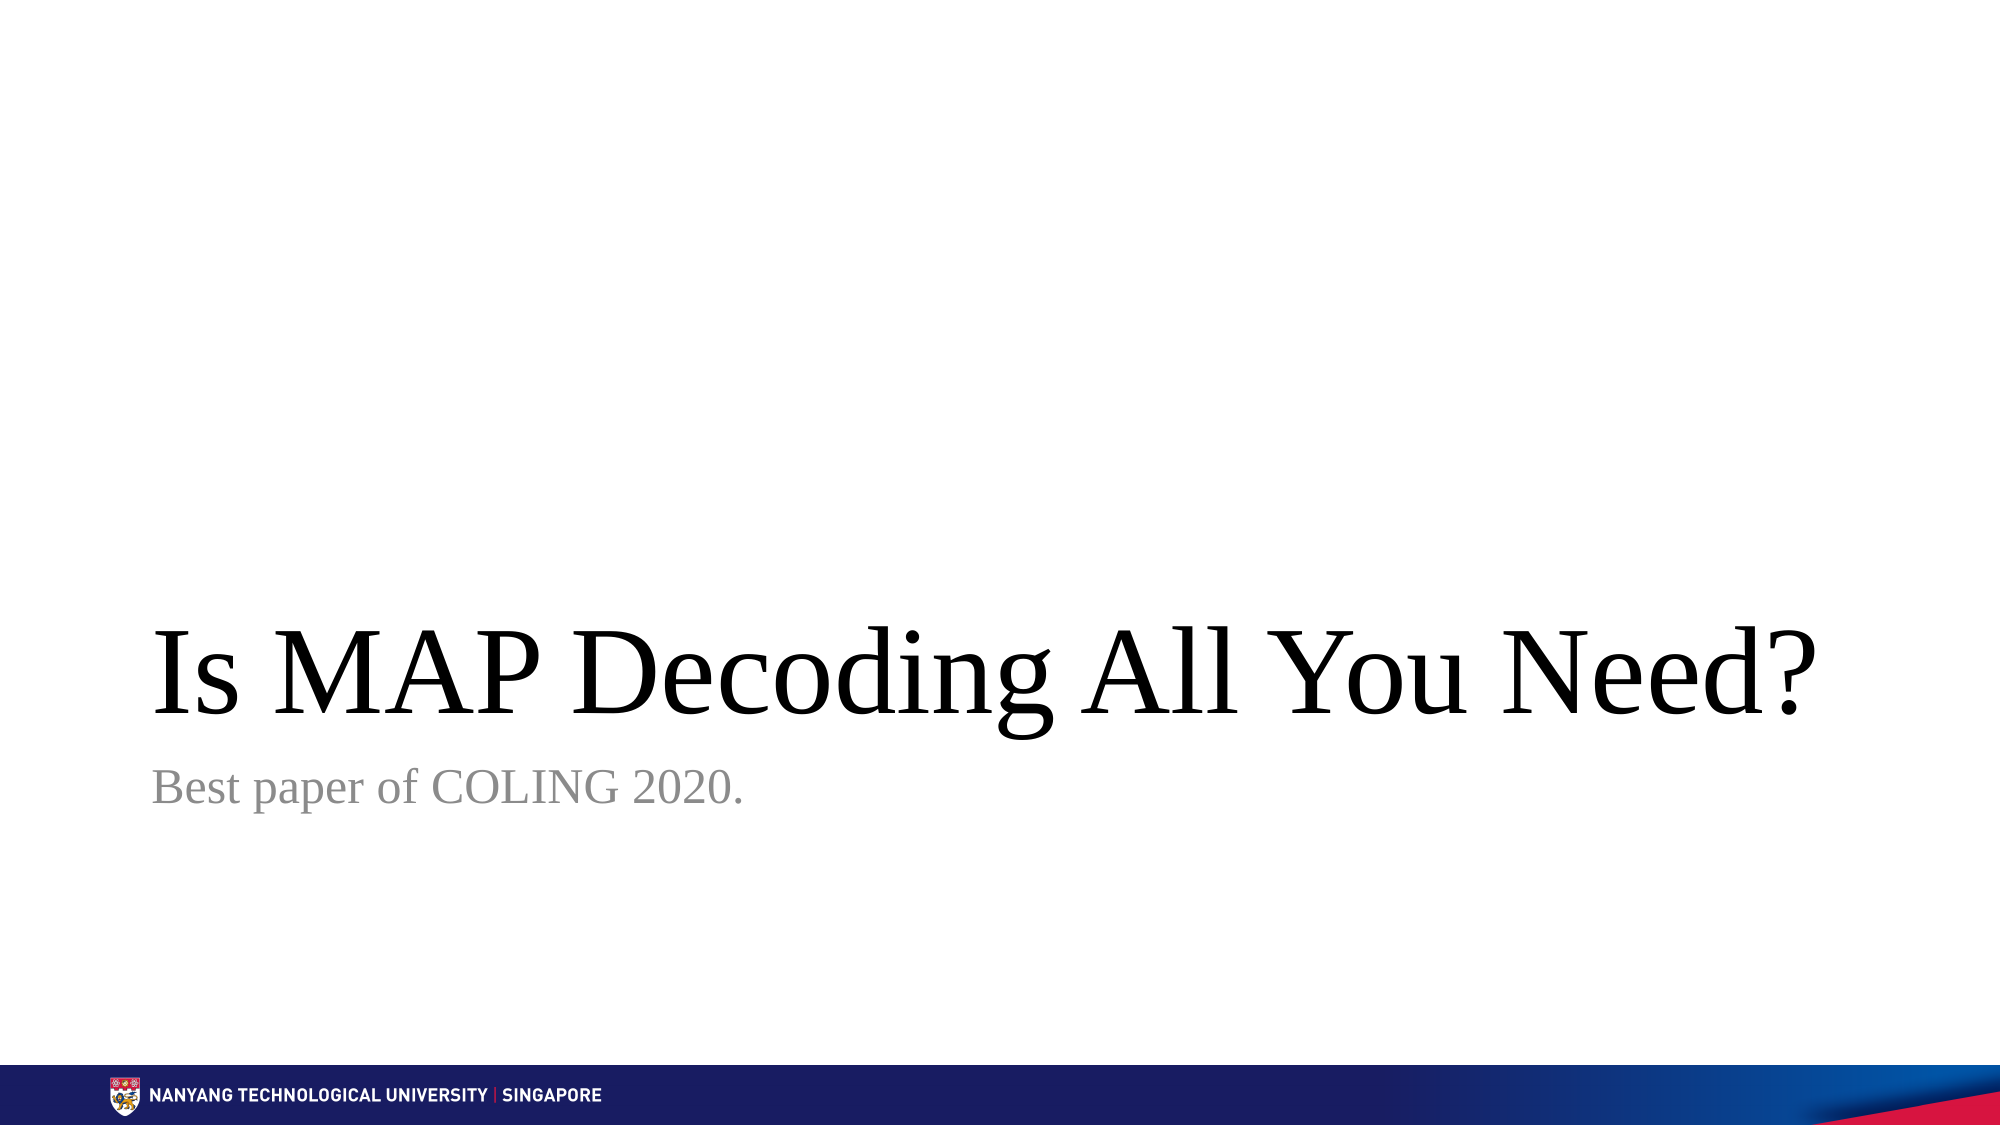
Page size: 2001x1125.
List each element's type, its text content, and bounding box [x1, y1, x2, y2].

picture [0, 1065, 2000, 1125]
list Best paper of COLING 2020. [136, 752, 1862, 999]
title Is MAP Decoding All You Need? [136, 280, 1862, 749]
